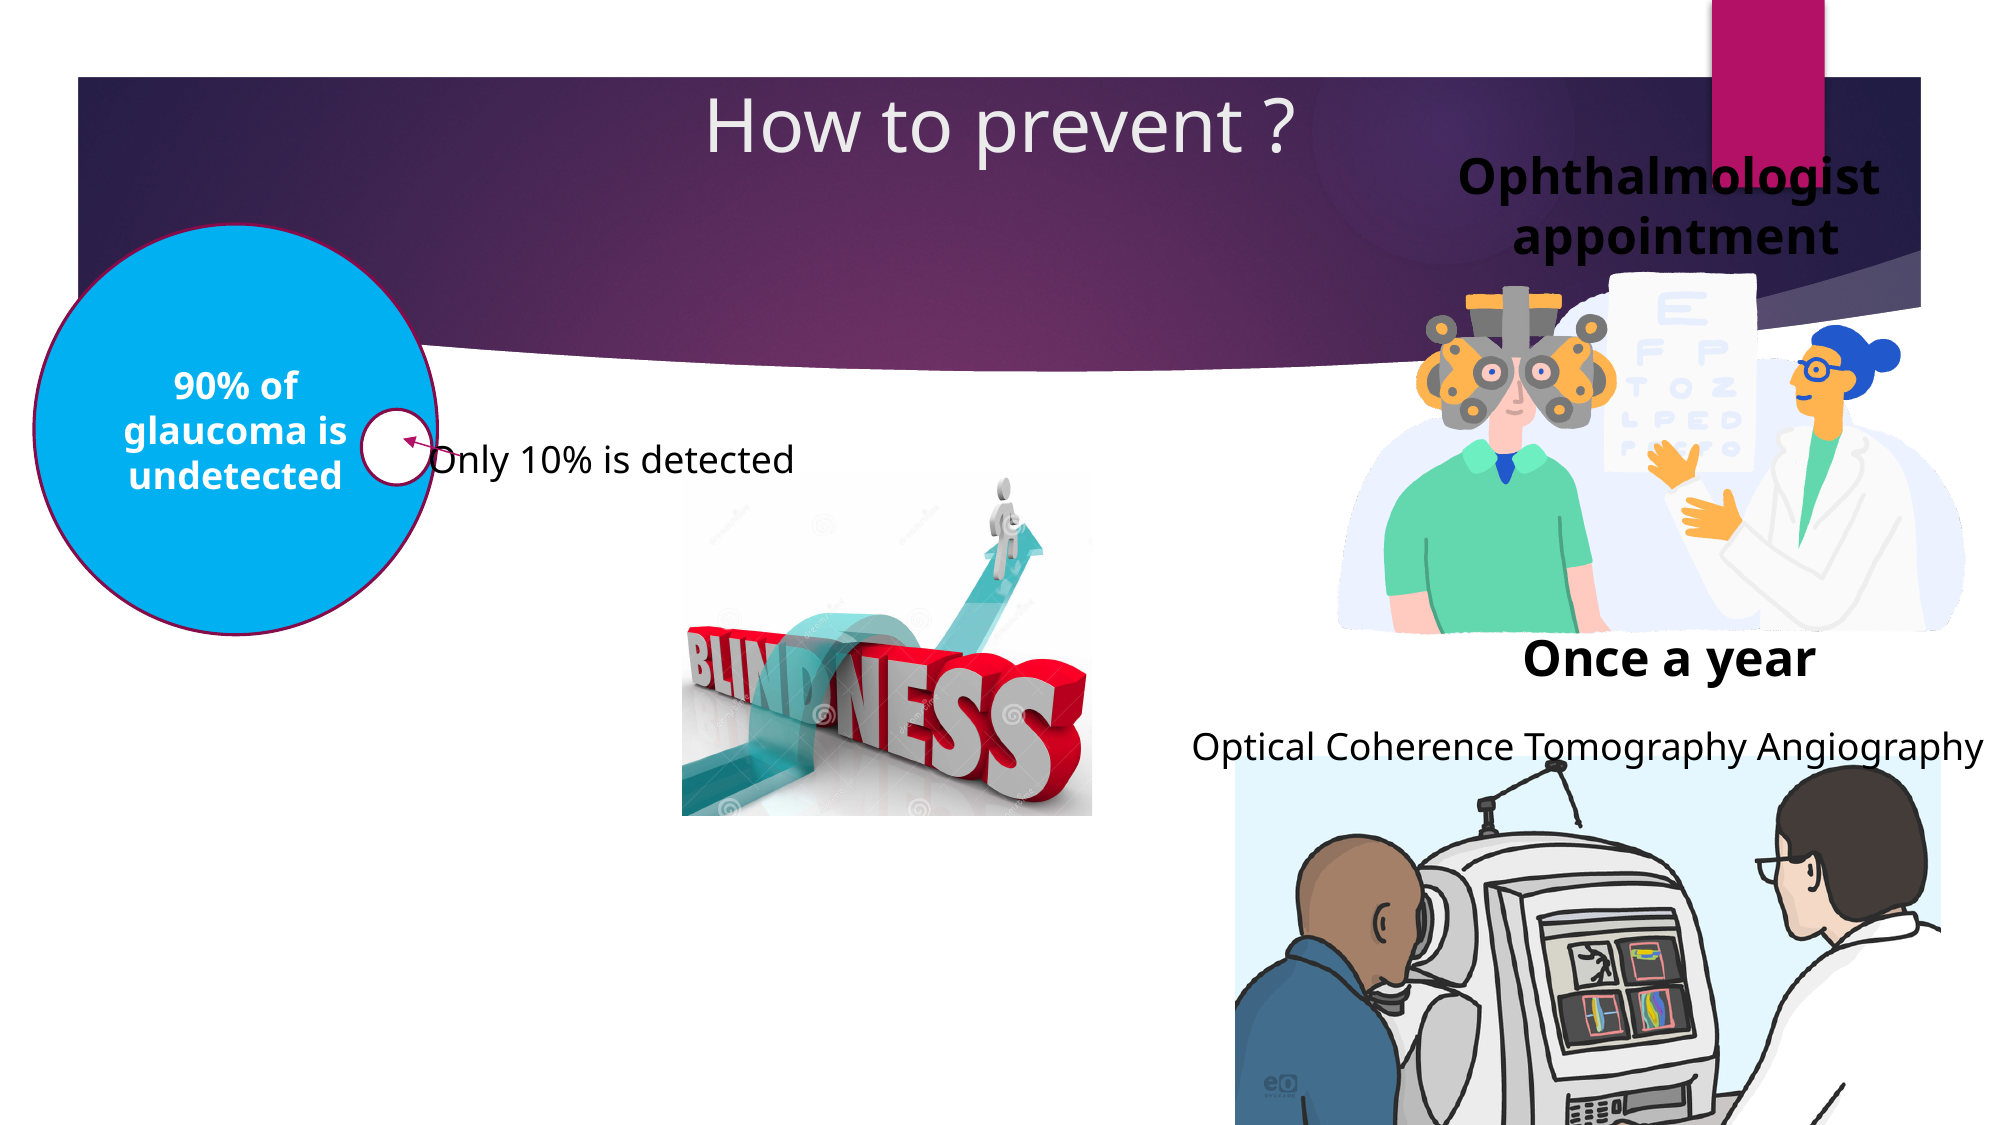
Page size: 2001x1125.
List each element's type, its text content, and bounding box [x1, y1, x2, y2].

title How to prevent ? [137, 13, 1863, 232]
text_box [33, 223, 766, 635]
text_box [1336, 137, 1967, 696]
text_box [1230, 715, 1946, 1125]
picture [681, 470, 1093, 816]
